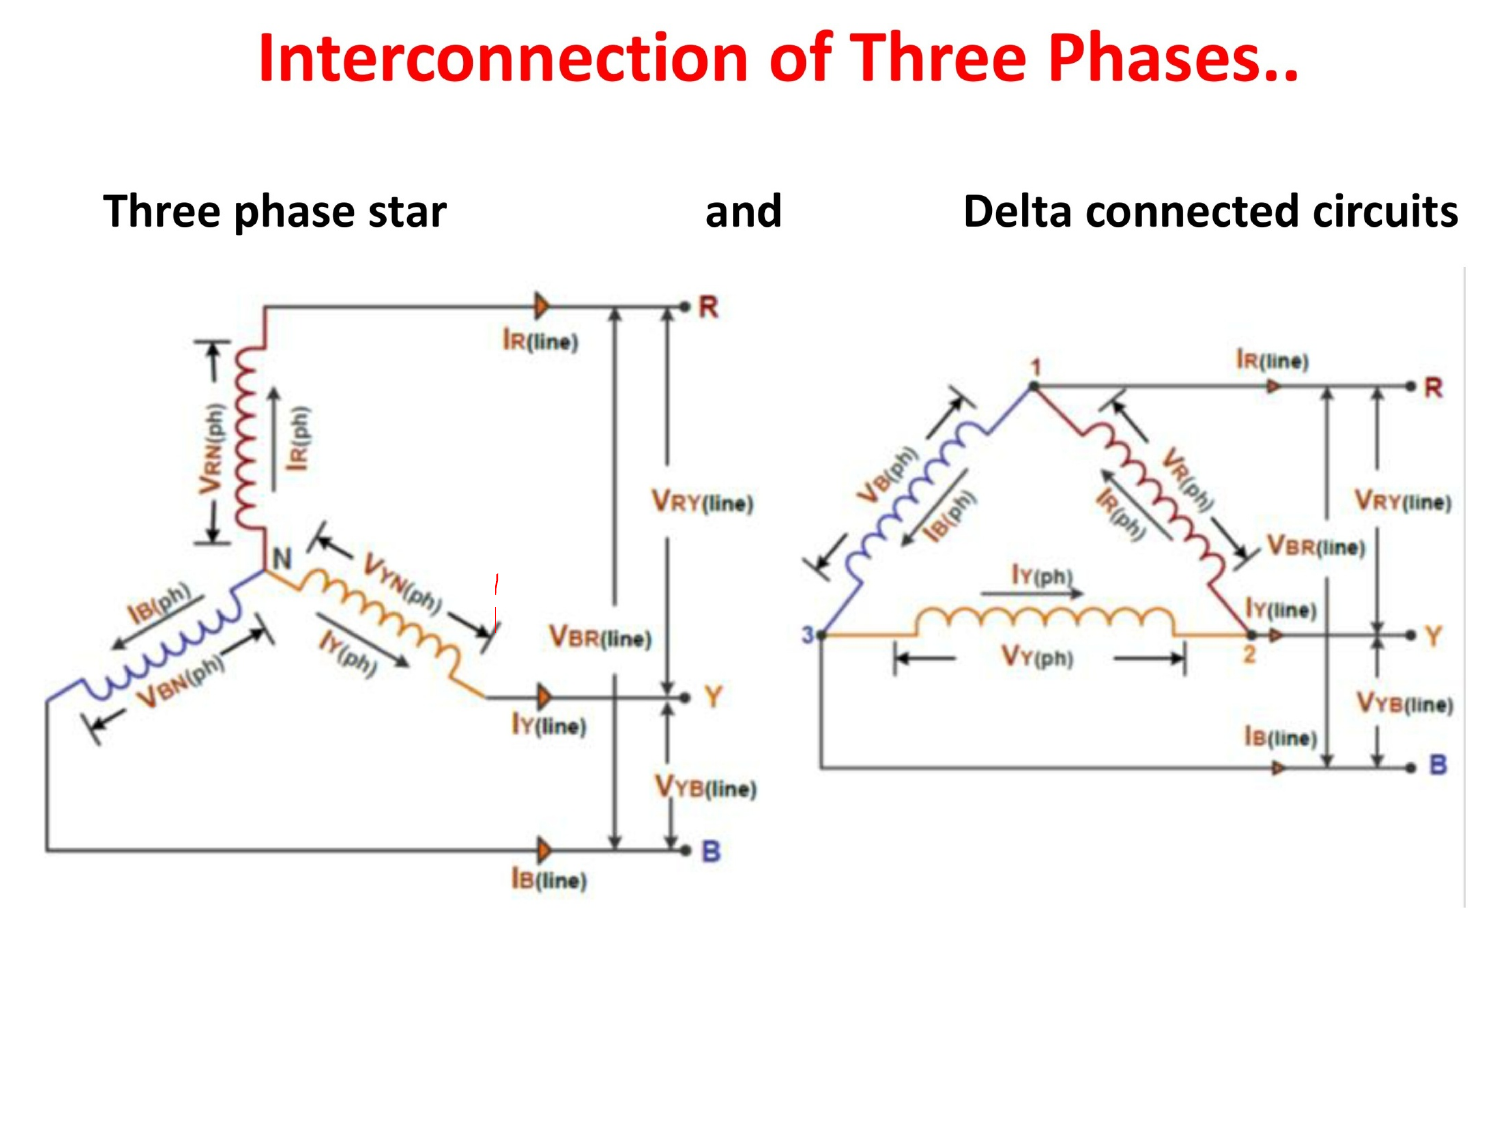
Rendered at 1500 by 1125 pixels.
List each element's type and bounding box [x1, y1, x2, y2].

text_box [39, 23, 1469, 909]
